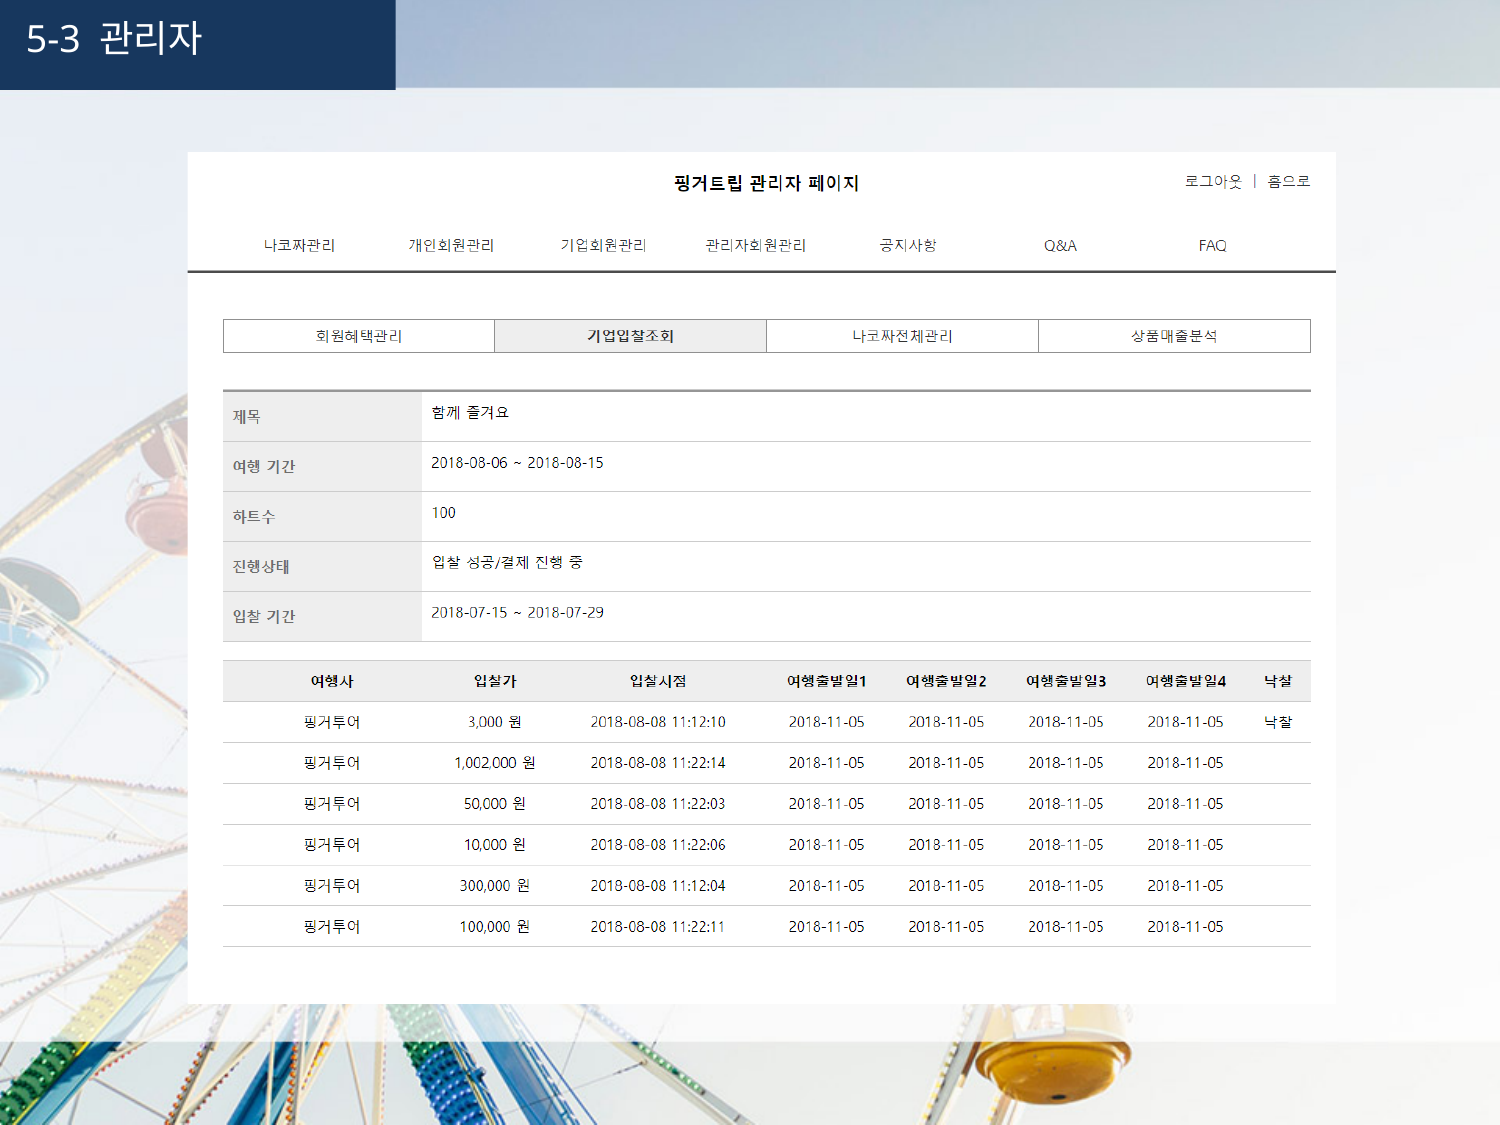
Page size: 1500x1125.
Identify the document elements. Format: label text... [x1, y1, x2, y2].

text_box 5-3 관리자 [11, 7, 219, 67]
text_box [0, 0, 398, 92]
picture [0, 0, 1500, 1125]
